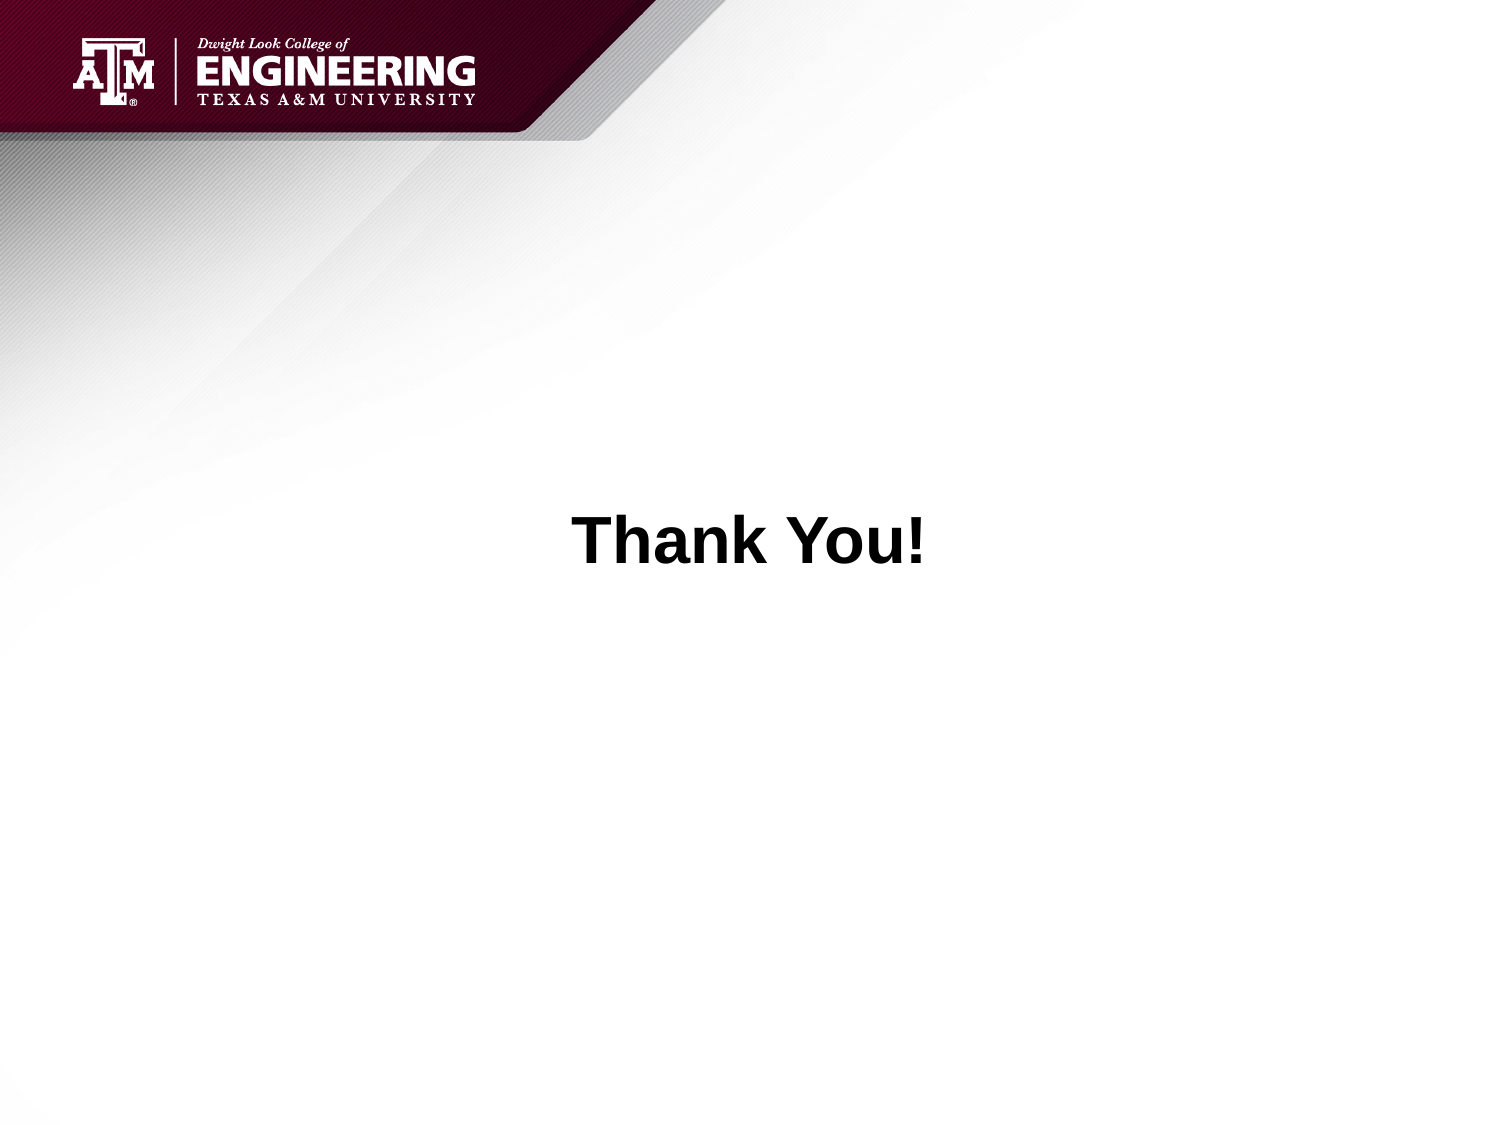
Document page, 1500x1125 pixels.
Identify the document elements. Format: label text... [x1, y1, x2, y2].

title Thank You! [75, 470, 1425, 603]
picture [0, 0, 1500, 1125]
